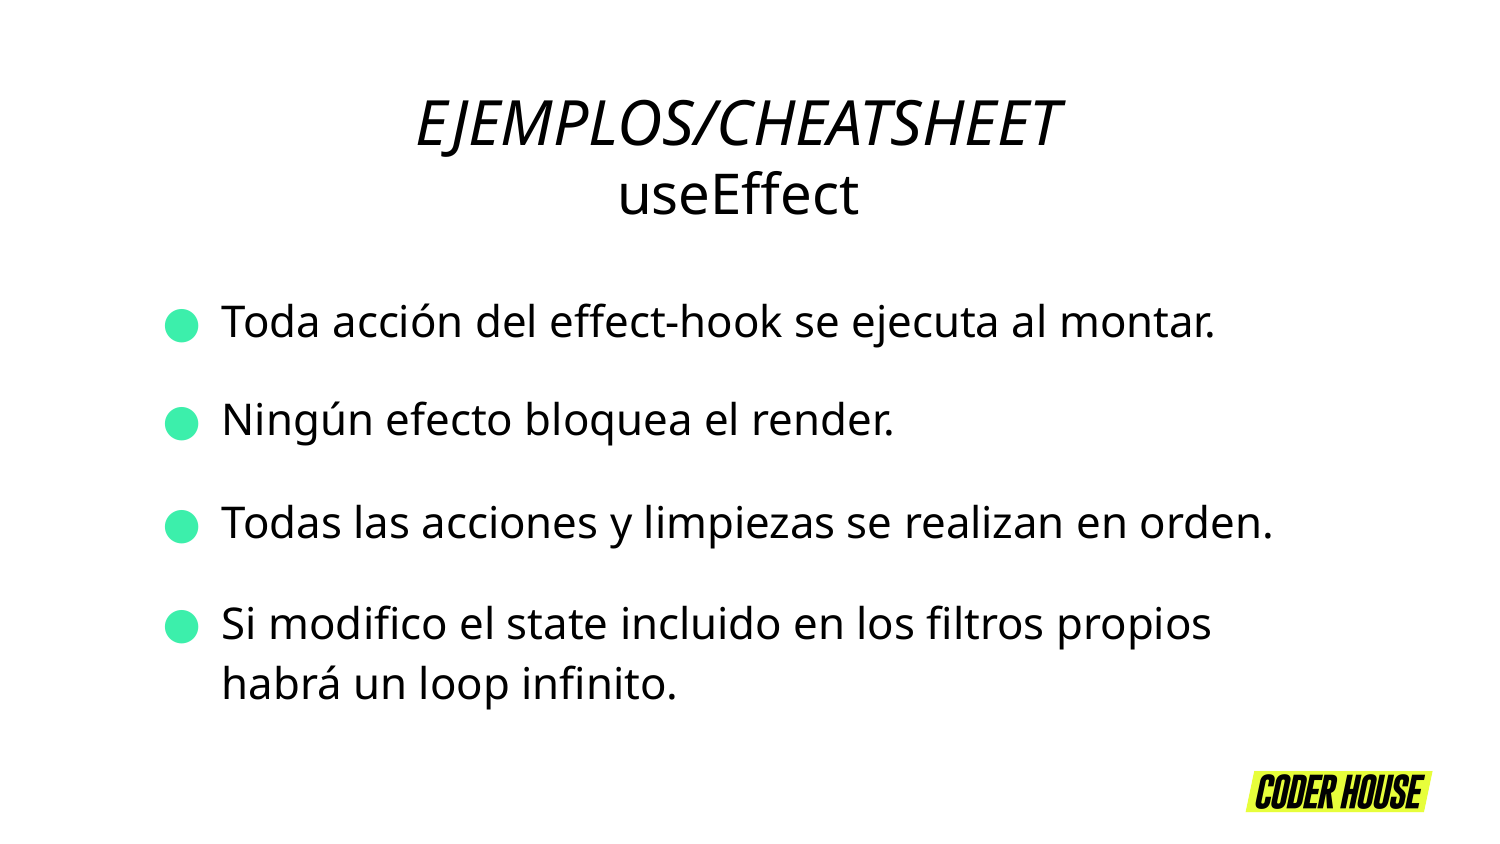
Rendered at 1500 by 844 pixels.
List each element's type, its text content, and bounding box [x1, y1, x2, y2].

text_box Toda acción del effect-hook se ejecuta al montar. Ningún efecto bloquea el render. Todas las acciones y limpiezas se realizan en orden. Si modifico el state incluido en los filtros propios habrá un loop infinito. [131, 271, 1346, 653]
picture [1241, 764, 1437, 819]
text_box EJEMPLOS/CHEATSHEET useEffect [231, 68, 1247, 160]
